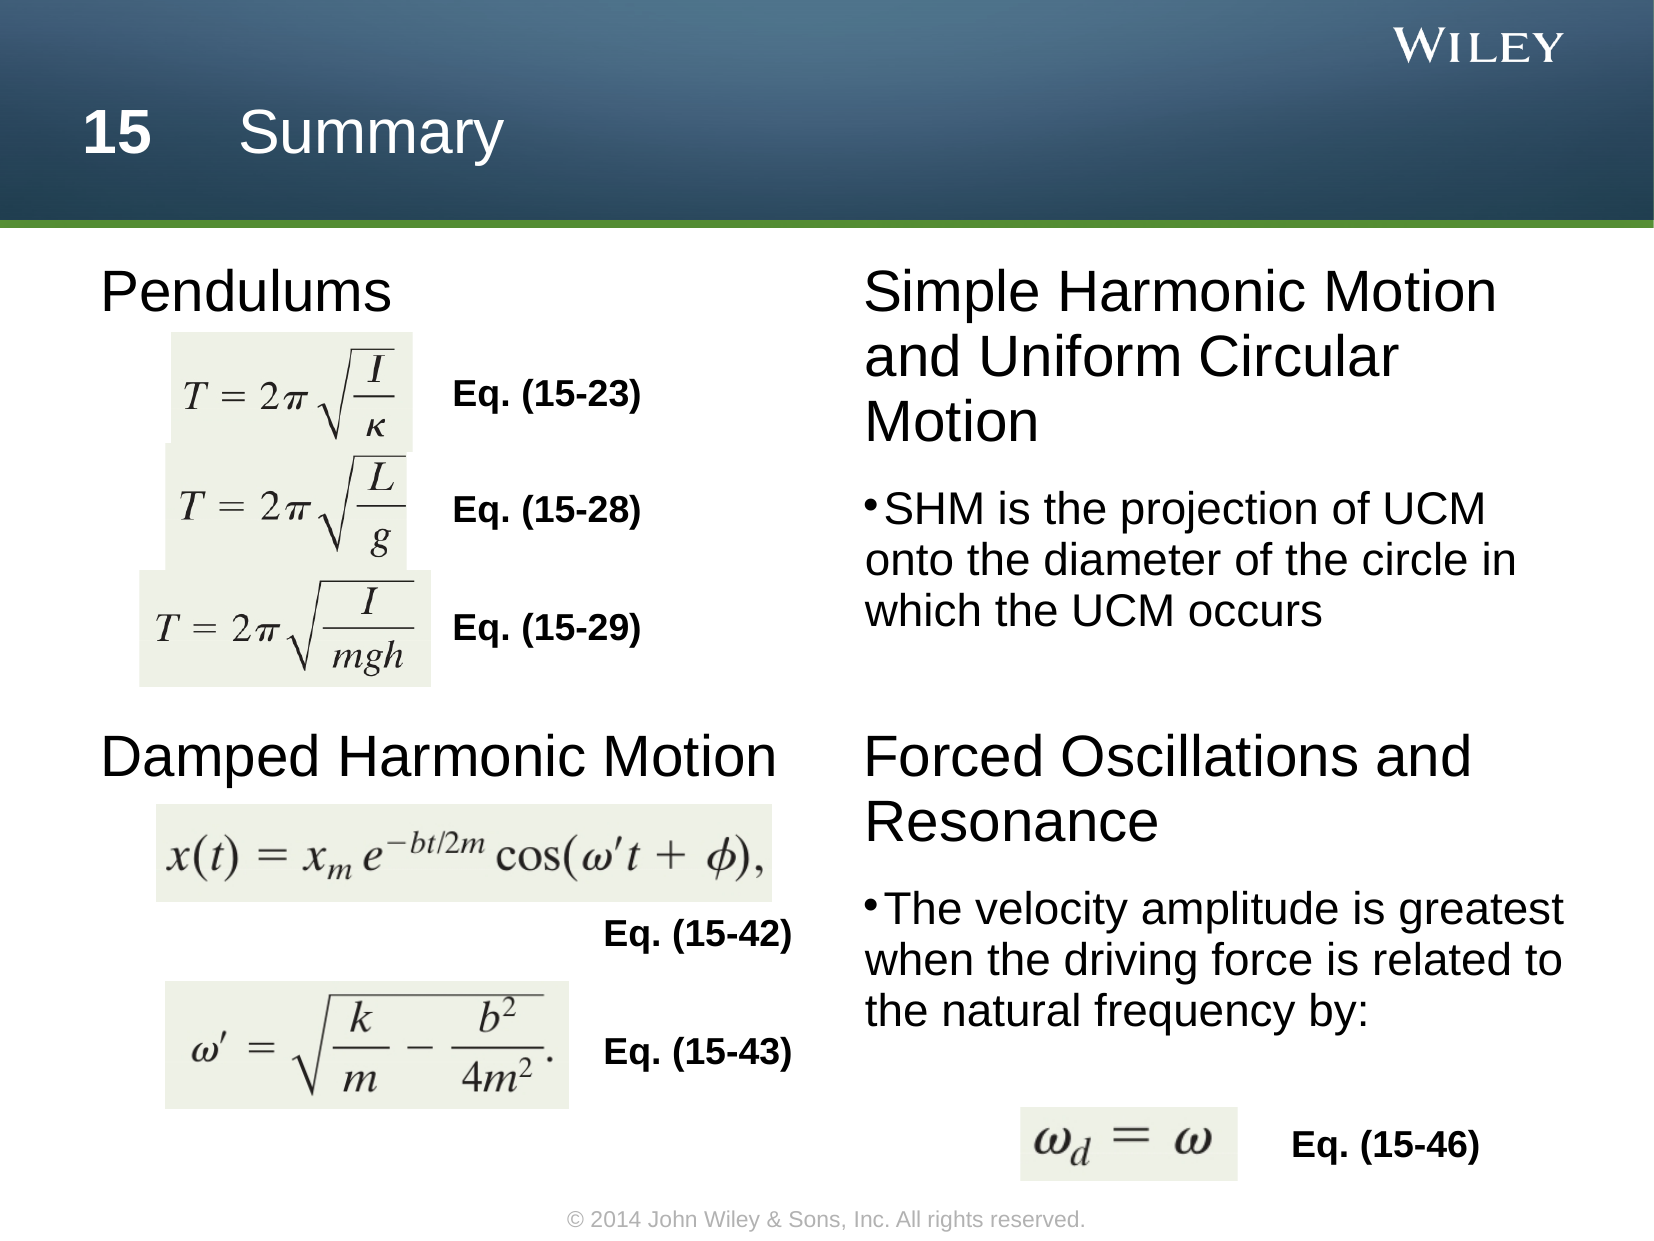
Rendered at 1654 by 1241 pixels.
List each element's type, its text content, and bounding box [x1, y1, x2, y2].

text_box Eq. (15-42) [588, 910, 767, 960]
text_box Eq. (15-23) [437, 363, 616, 421]
text_box Damped Harmonic Motion [82, 720, 809, 1111]
text_box Eq. (15-29) [437, 597, 616, 655]
text_box Simple Harmonic Motion and Uniform Circular Motion SHM is the projection of UCM onto the diameter of the circle in which the UCM occurs [844, 254, 1571, 646]
text_box Forced Oscillations and Resonance The velocity amplitude is greatest when the driving force is related to the natural frequency by: [844, 720, 1571, 1111]
picture [0, 0, 1654, 228]
picture [155, 804, 772, 902]
picture [139, 332, 432, 688]
footer © 2014 John Wiley & Sons, Inc. All rights reserved. [352, 1174, 1302, 1241]
text_box Eq. (15-46) [1276, 1114, 1454, 1172]
text_box Eq. (15-28) [437, 478, 616, 536]
text_box 15 Summary [82, 49, 1571, 211]
picture [1019, 1107, 1238, 1182]
text_box Pendulums [82, 254, 809, 646]
text_box Eq. (15-43) [588, 1021, 767, 1079]
picture [164, 981, 570, 1110]
